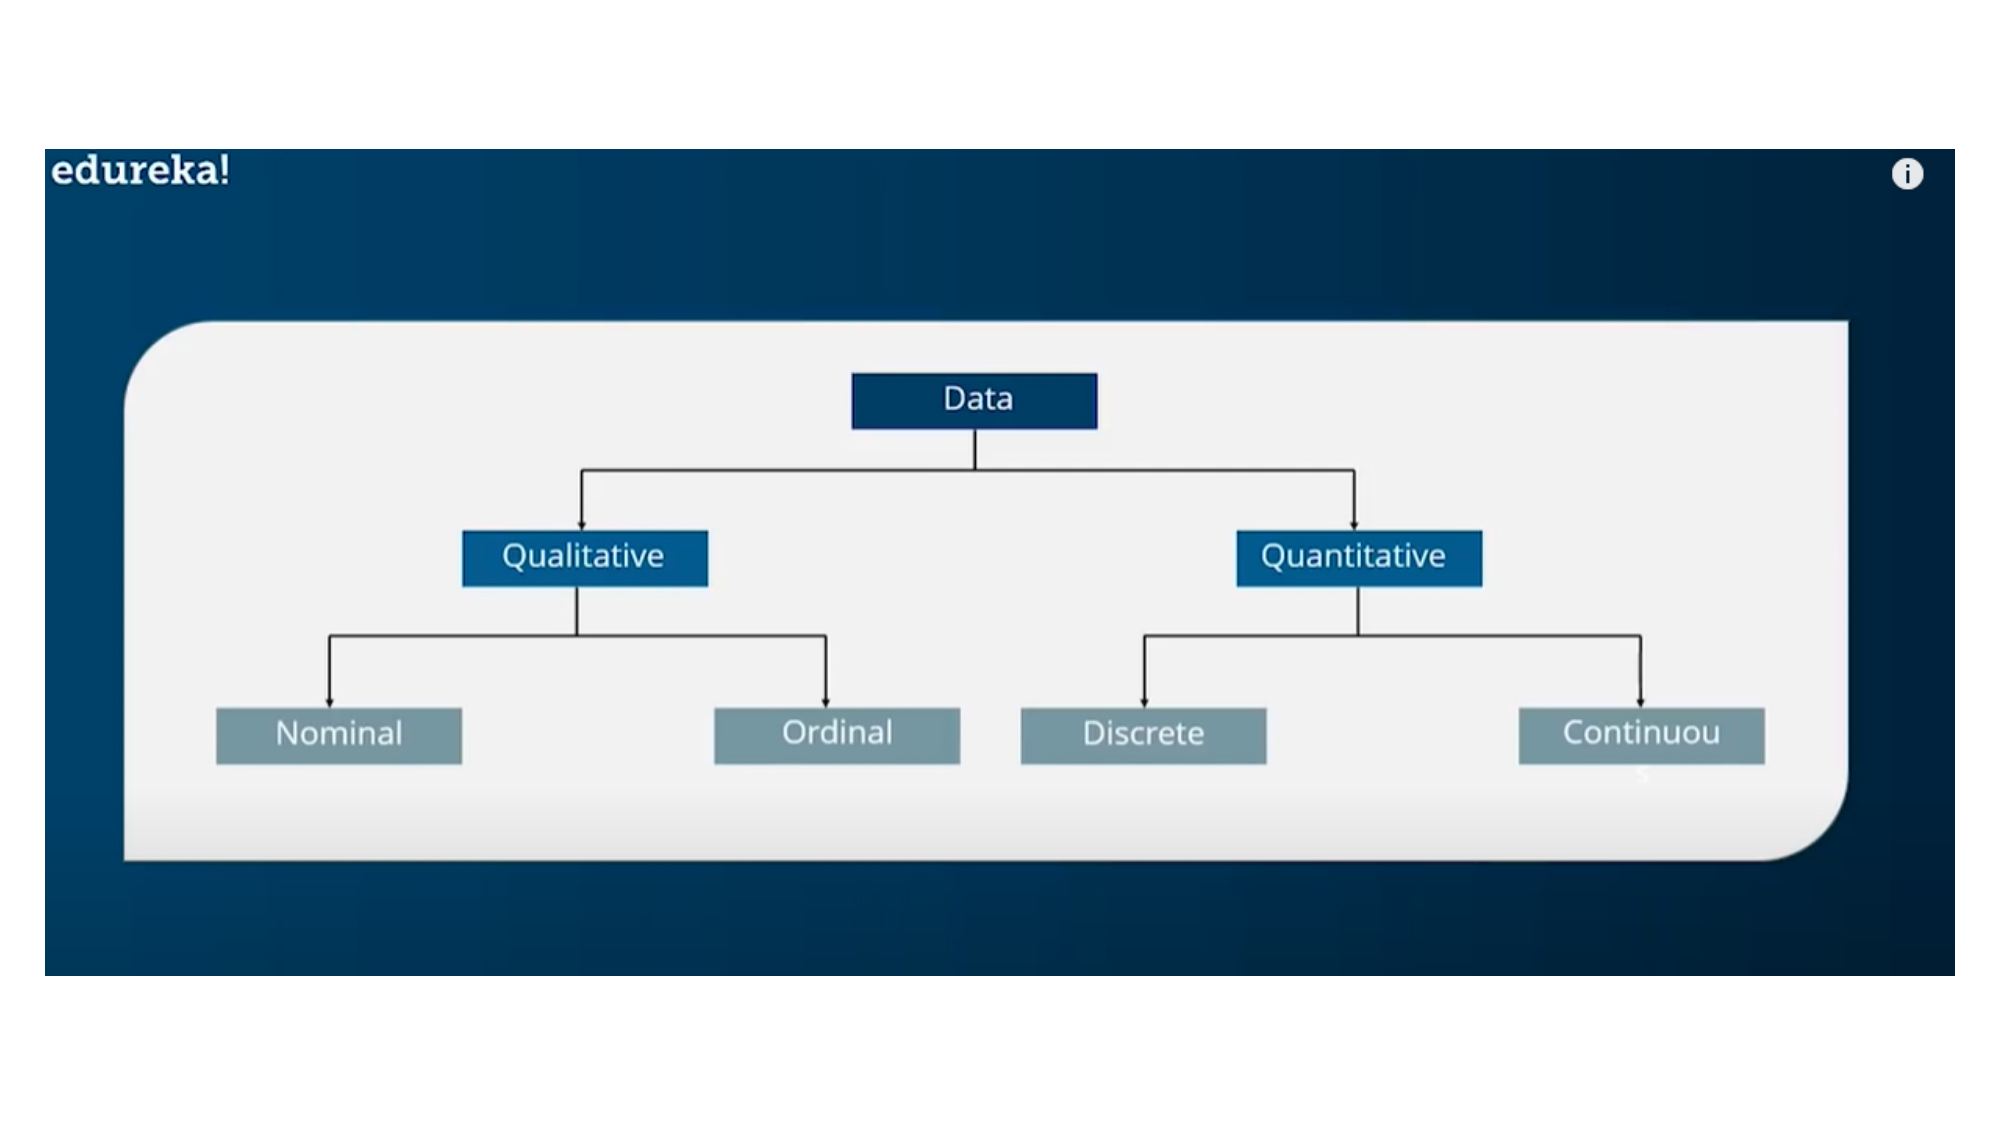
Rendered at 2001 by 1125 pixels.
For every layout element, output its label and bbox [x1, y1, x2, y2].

picture [44, 148, 1956, 977]
